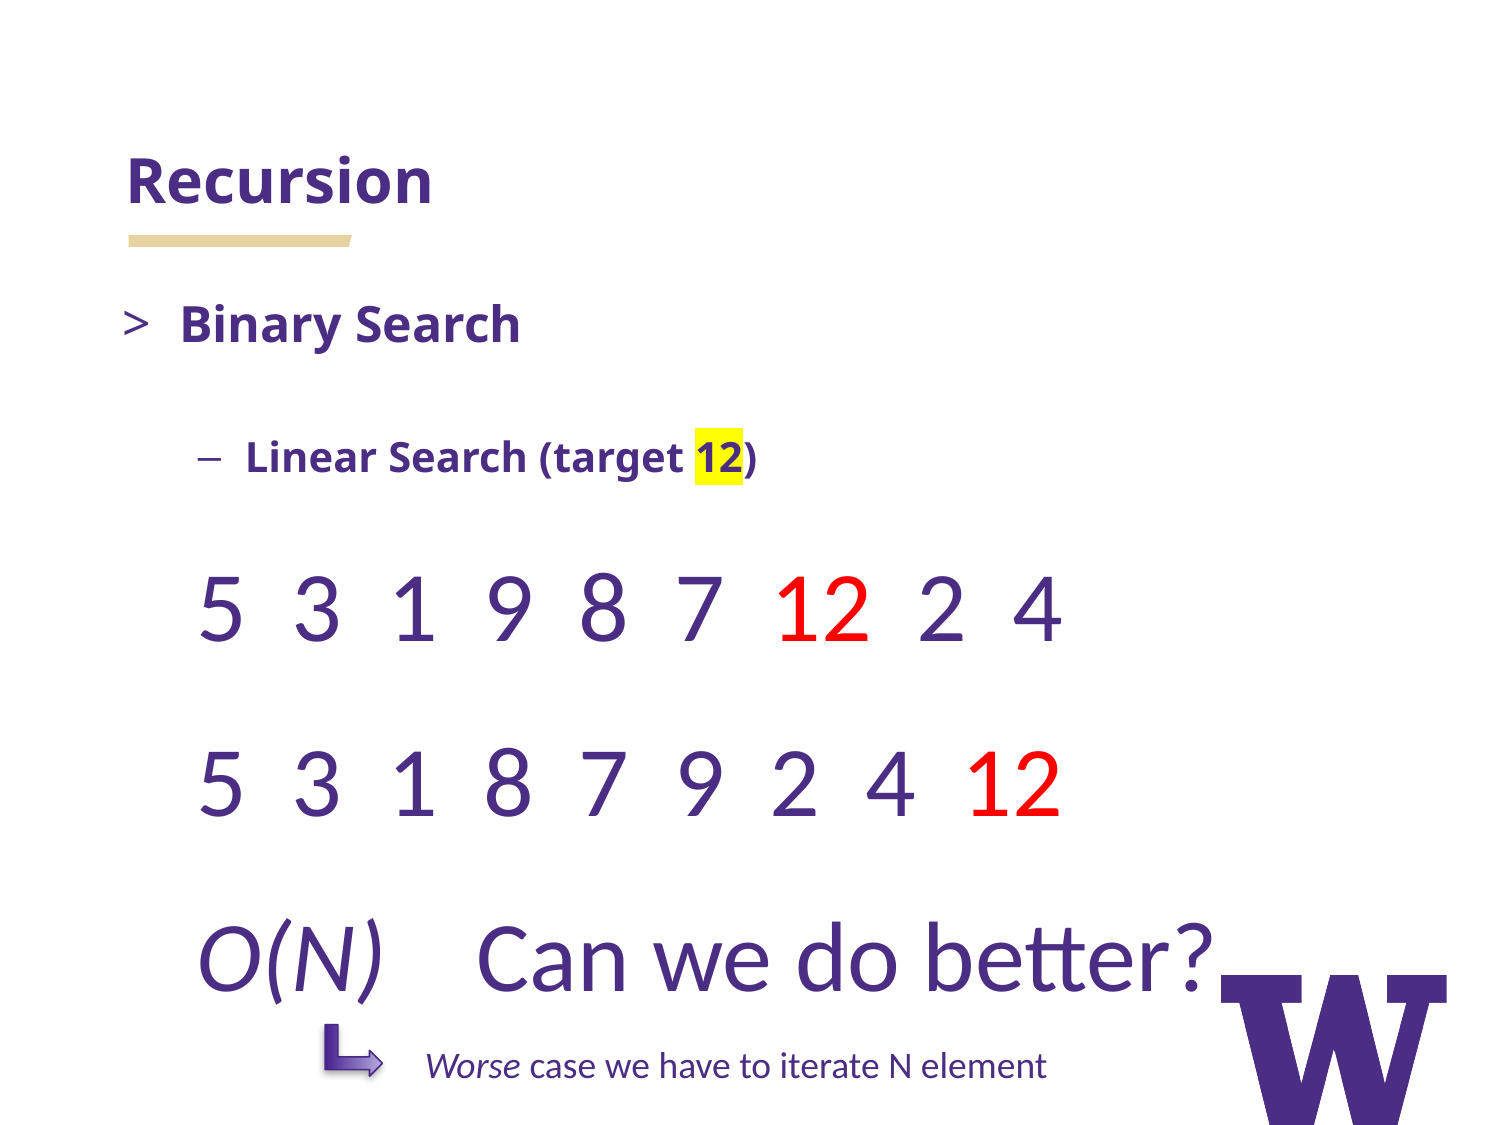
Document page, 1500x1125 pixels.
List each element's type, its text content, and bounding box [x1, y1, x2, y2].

picture [128, 235, 352, 247]
text_box [324, 1023, 383, 1077]
text_box 5 3 1 9 8 7 12 2 4 [181, 533, 1319, 669]
text_box O(N) Can we do better? [181, 883, 1319, 1019]
list Binary Search Linear Search (target 12) [108, 284, 1453, 944]
text_box Worse case we have to iterate N element [410, 1033, 1063, 1094]
picture [1221, 975, 1447, 1125]
title Recursion [110, 60, 1453, 224]
text_box 5 3 1 8 7 9 2 4 12 [181, 708, 1244, 844]
